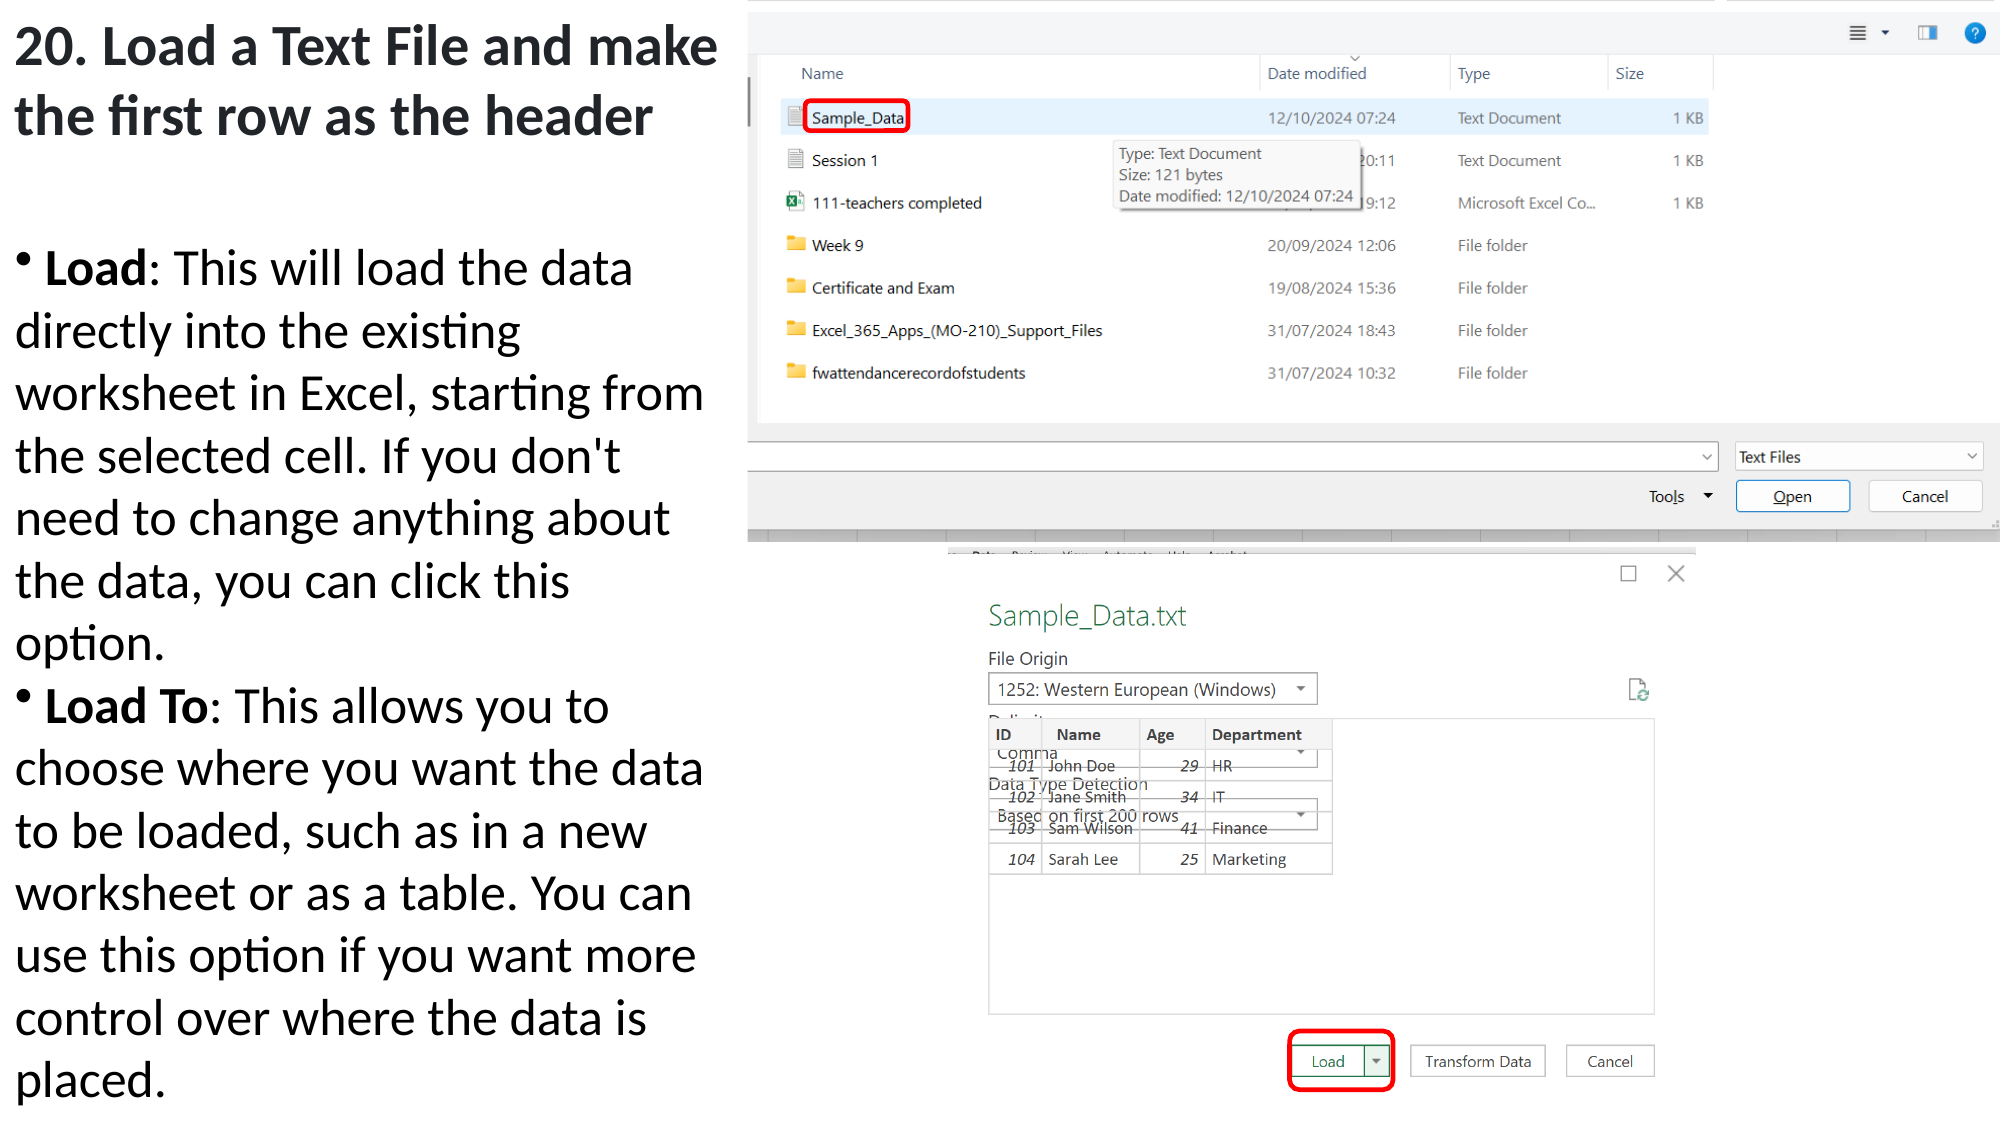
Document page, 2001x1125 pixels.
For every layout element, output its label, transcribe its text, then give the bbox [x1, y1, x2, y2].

text_box 20. Load a Text File and make the first row as the header [0, 0, 746, 155]
picture [746, 0, 2000, 542]
picture [947, 546, 1697, 1120]
text_box Load: This will load the data directly into the existing worksheet in Excel, starting from the selected cell. If you don't need to change anything about the data, you can click this option. Load To: This allows you to choose where you want the data to be loaded, such as in a new worksheet or as a table. You can use this option if you want more control over where the data is placed. [0, 226, 748, 1116]
